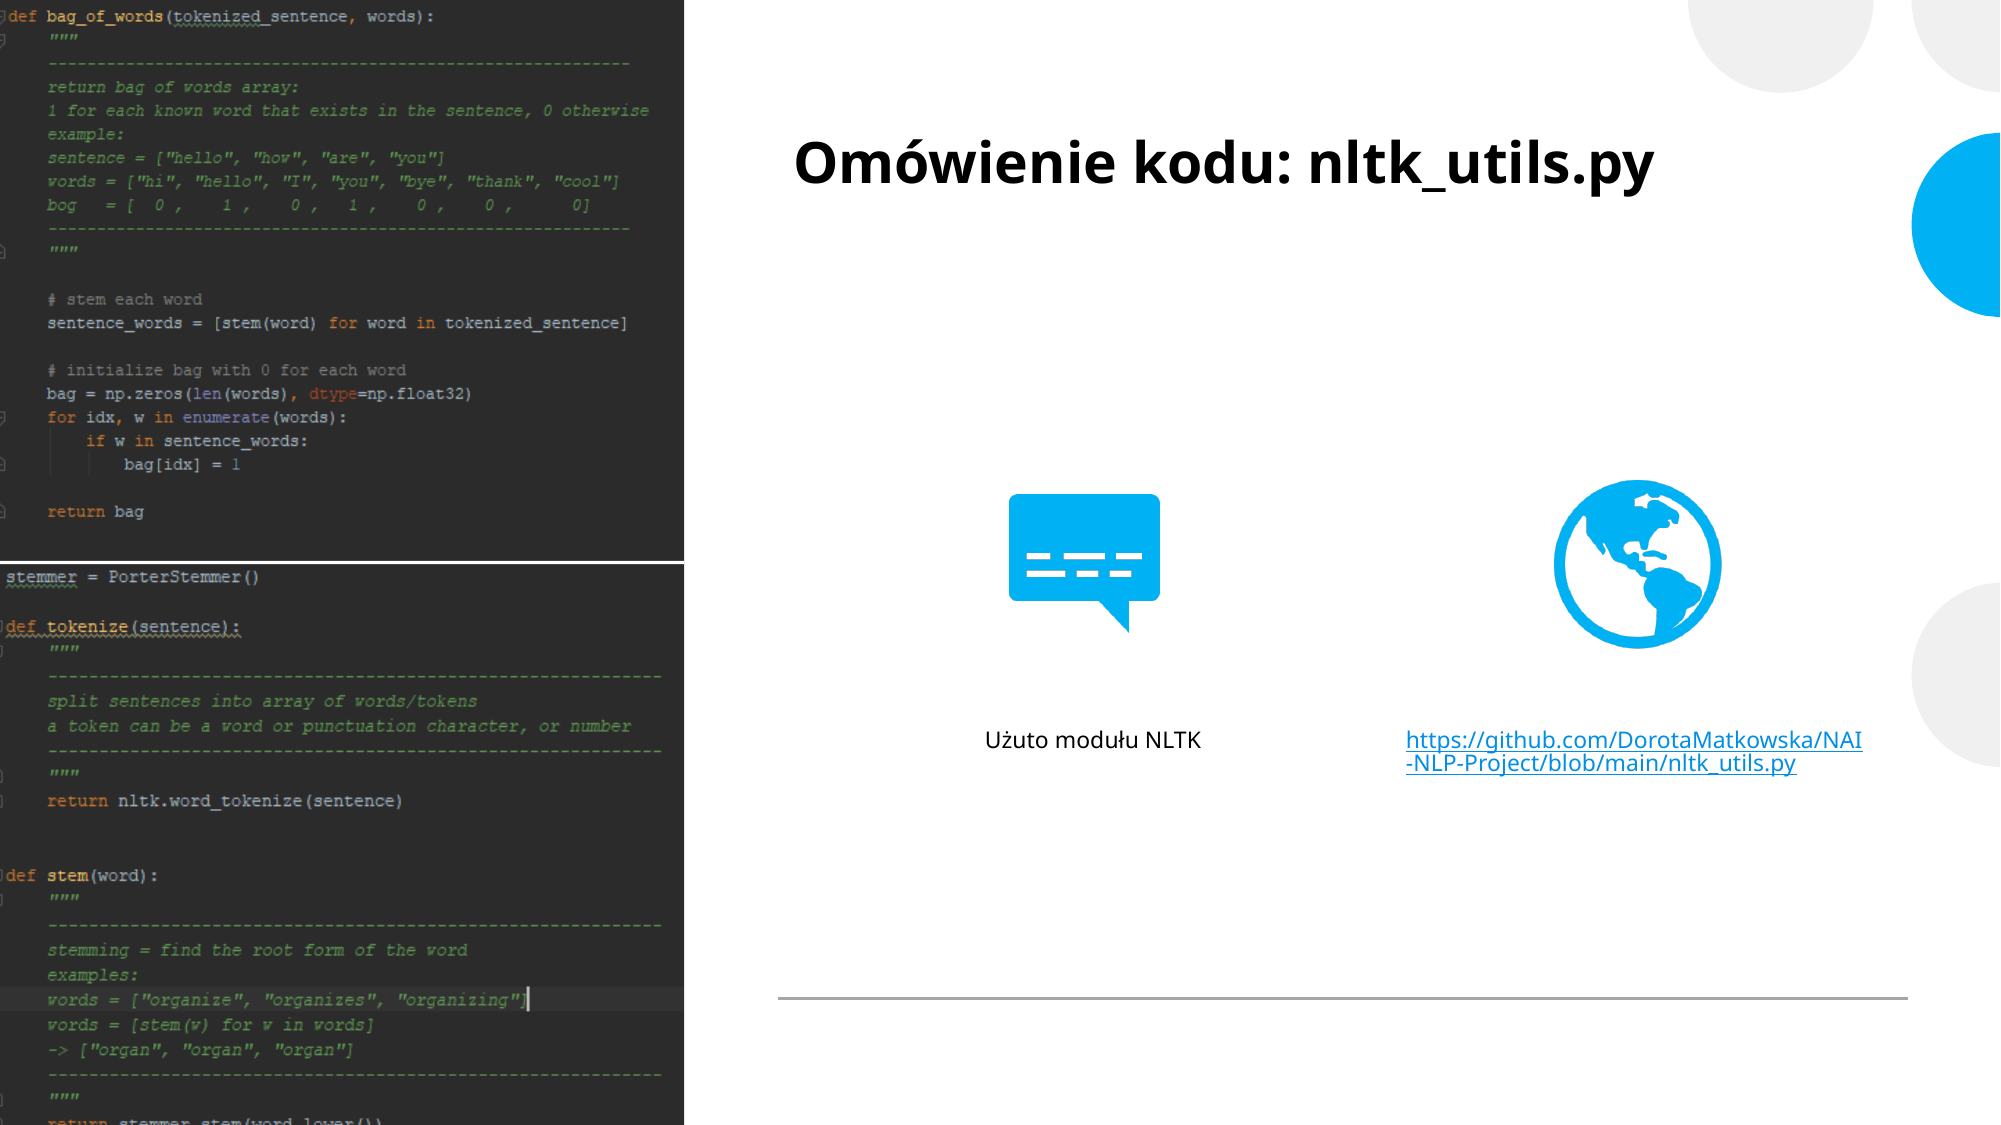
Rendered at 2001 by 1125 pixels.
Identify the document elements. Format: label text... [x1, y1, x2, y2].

title Omówienie kodu: nltk_utils.py [778, 126, 1687, 335]
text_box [1687, 0, 2000, 768]
picture [0, 563, 685, 1125]
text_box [856, 356, 1874, 948]
text_box [685, 0, 2000, 1125]
picture [0, 0, 685, 562]
